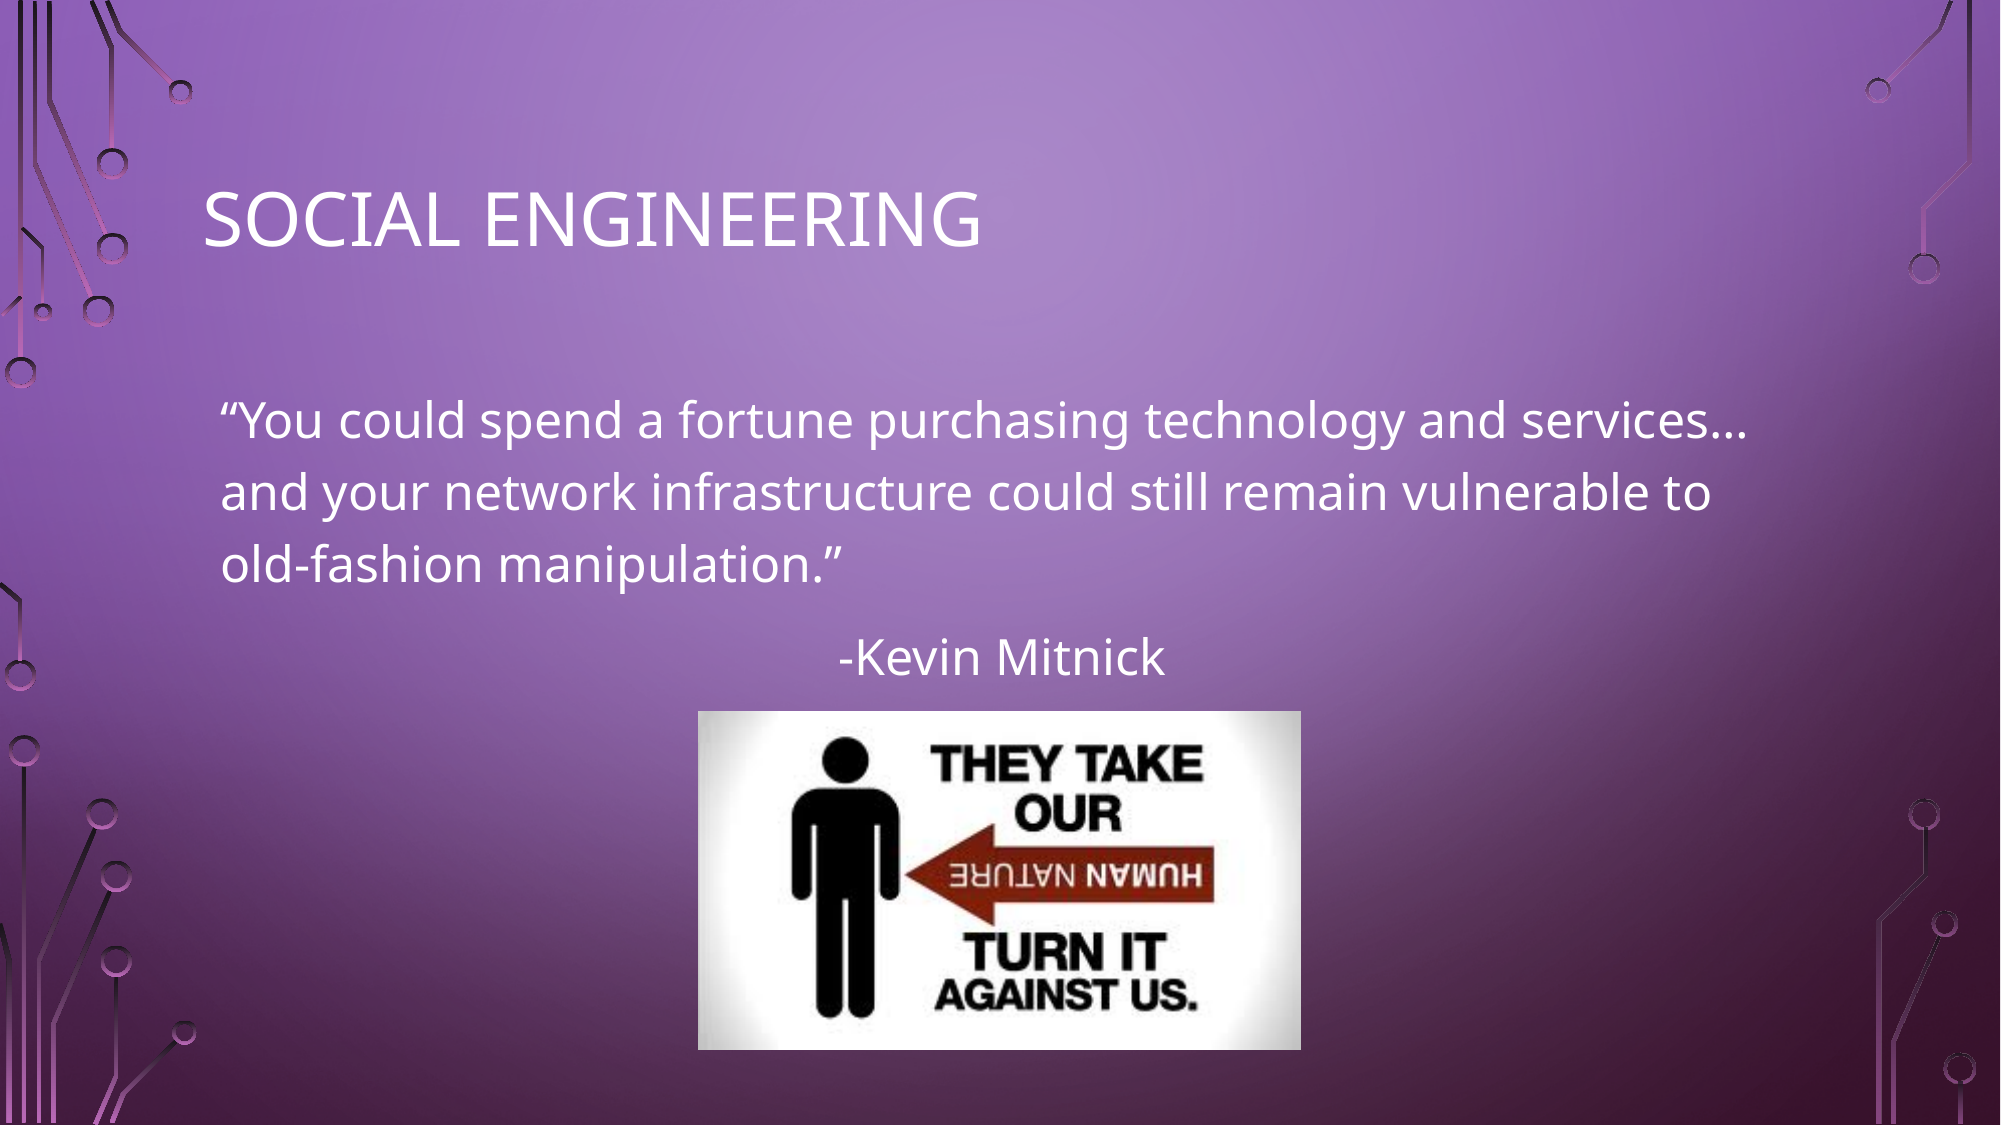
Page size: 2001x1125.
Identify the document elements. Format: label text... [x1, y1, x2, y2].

title Social Engineering [187, 101, 1813, 344]
list “You could spend a fortune purchasing technology and services…and your network infrastructure could still remain vulnerable to old-fashion manipulation.” -Kevin Mitnick [187, 369, 1813, 950]
picture [698, 711, 1302, 1050]
